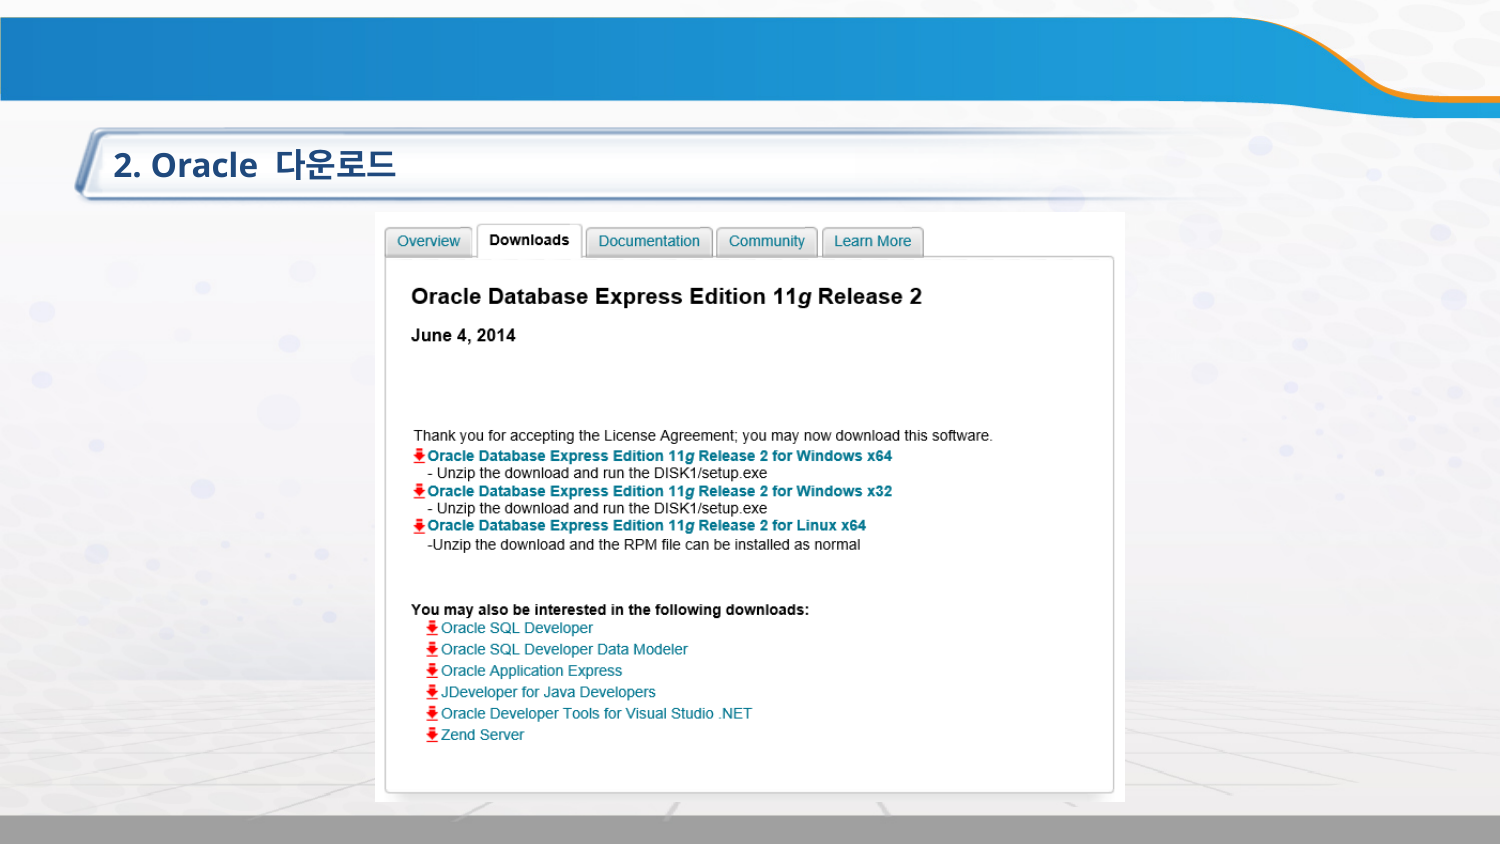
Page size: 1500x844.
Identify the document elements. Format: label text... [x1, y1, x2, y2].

picture [0, 0, 1500, 844]
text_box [74, 126, 1289, 208]
text_box 1. DBMS(Oracle) 설치하기 [29, 0, 1175, 103]
